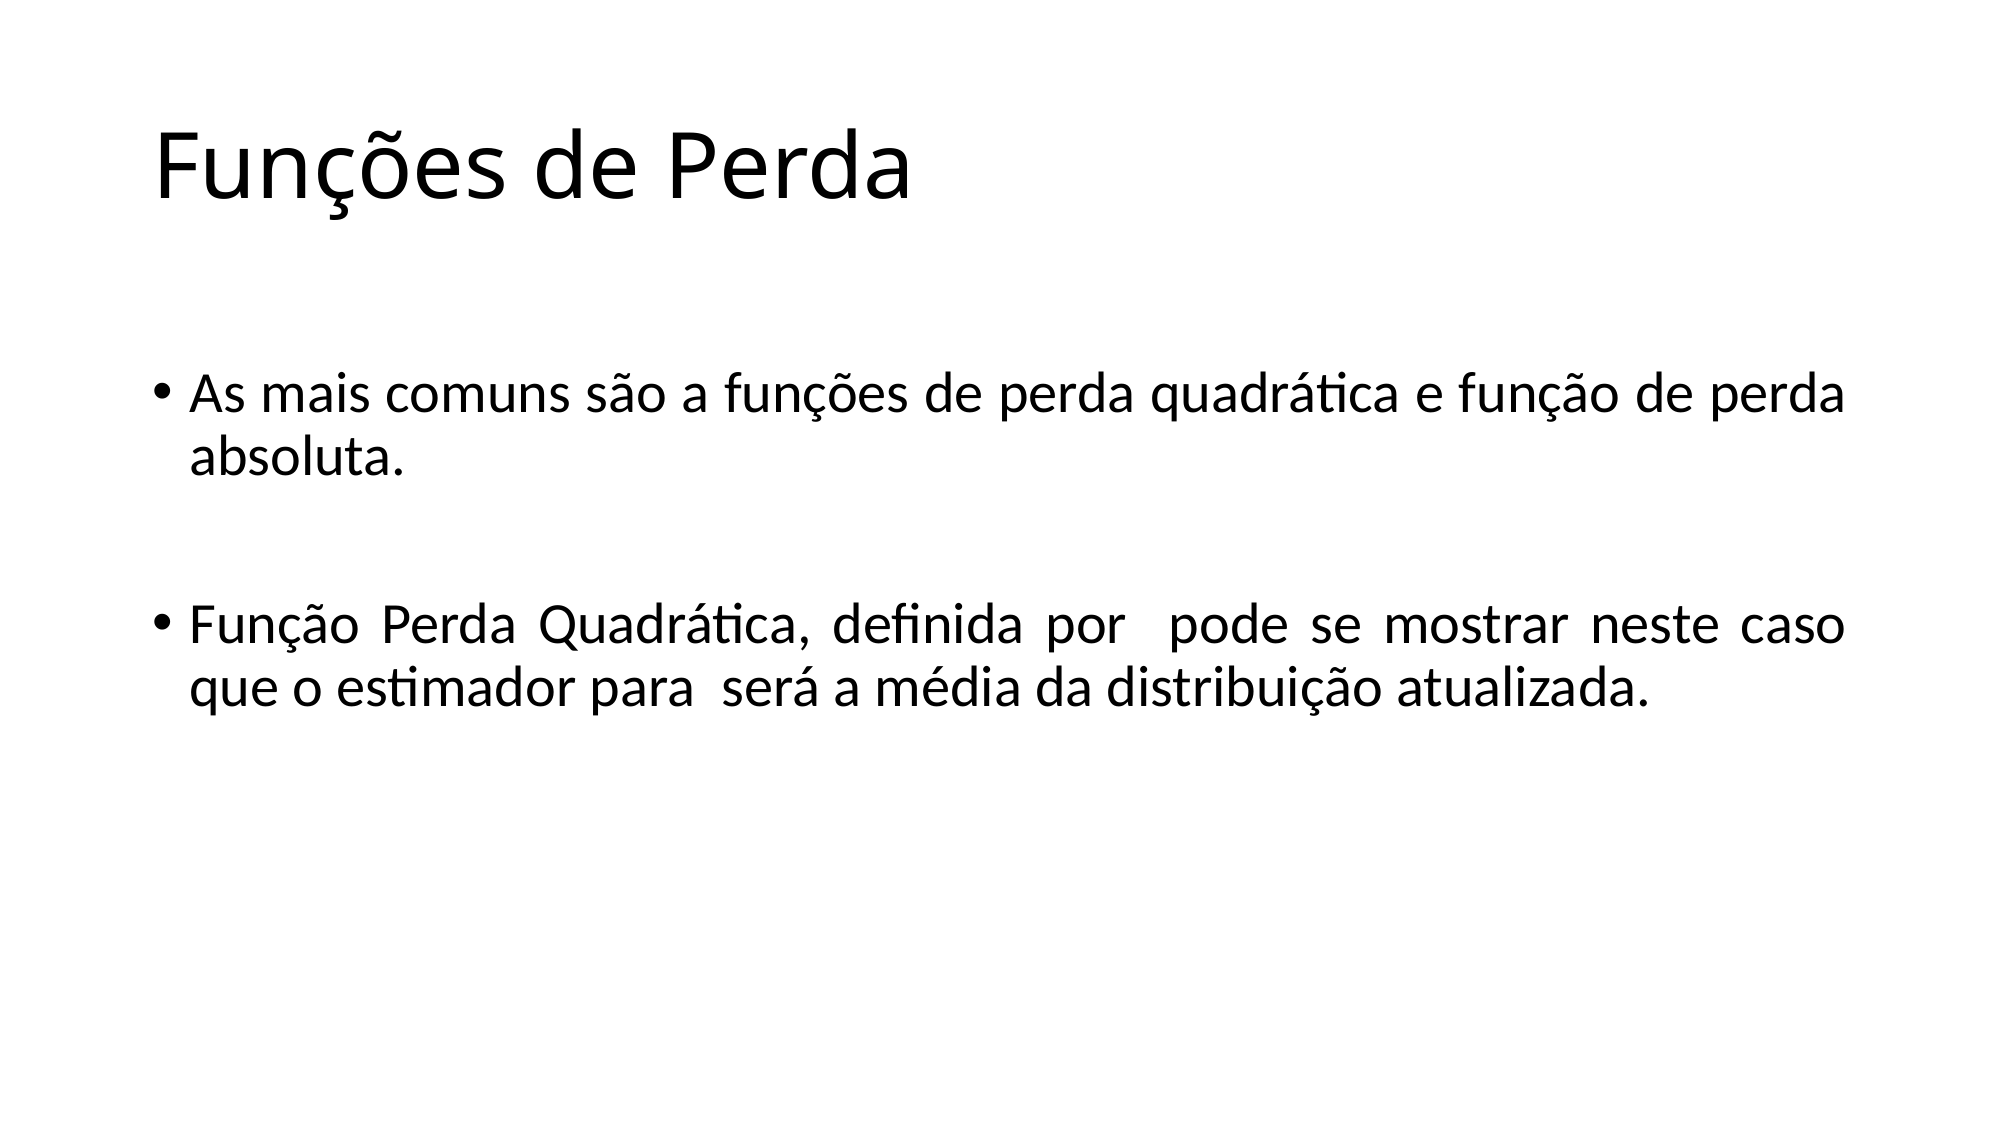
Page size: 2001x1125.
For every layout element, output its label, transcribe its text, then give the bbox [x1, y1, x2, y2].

title Funções de Perda [137, 59, 1863, 278]
